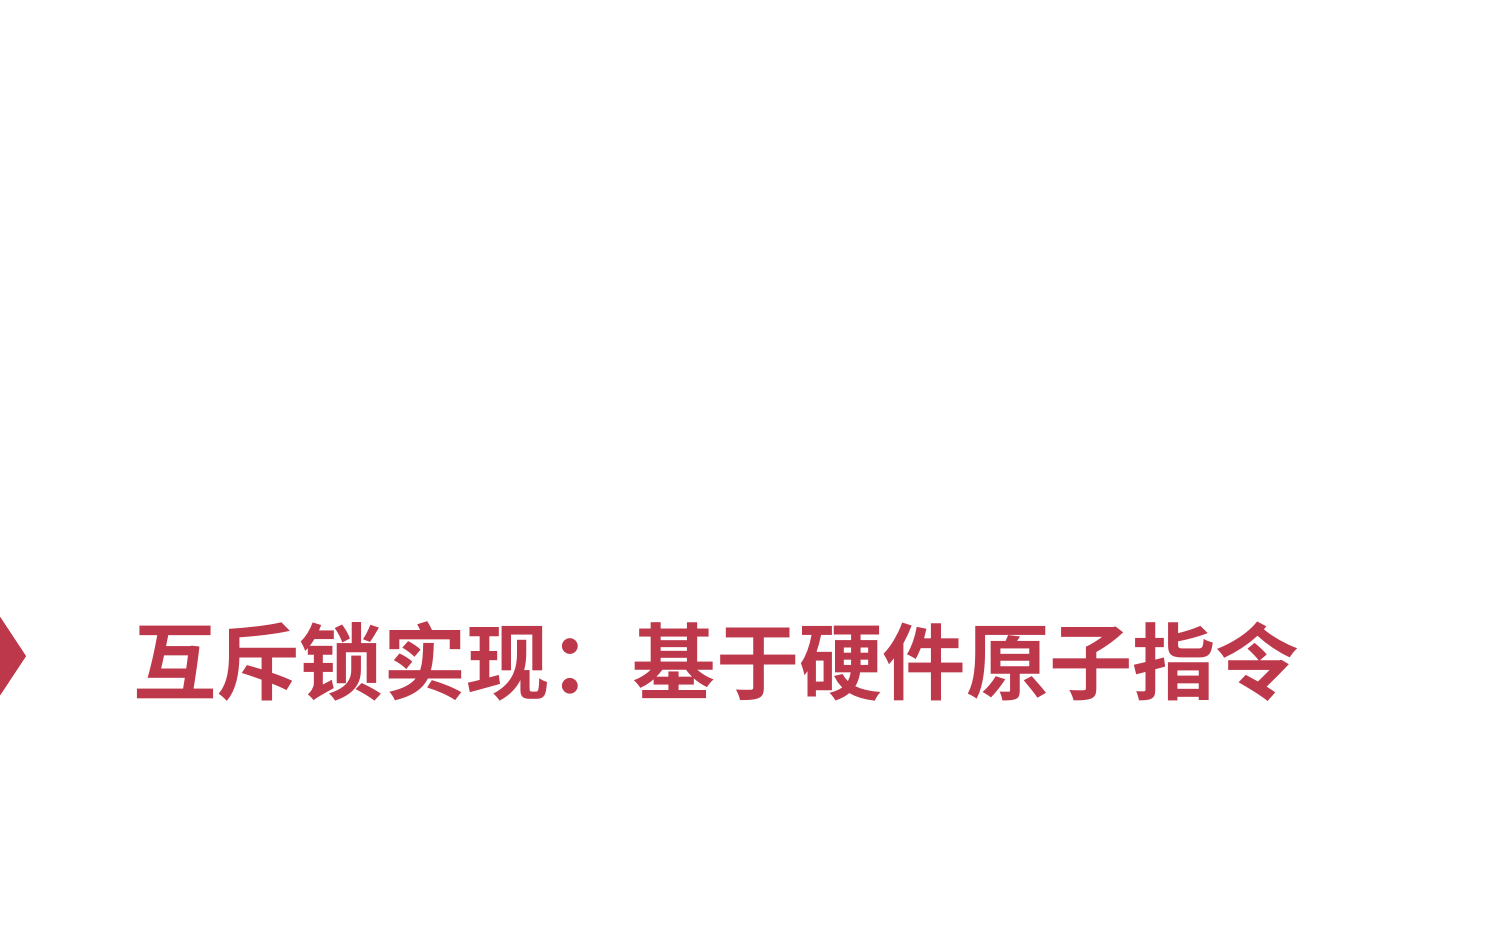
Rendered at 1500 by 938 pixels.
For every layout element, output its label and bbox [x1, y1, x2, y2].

title [118, 602, 1394, 789]
